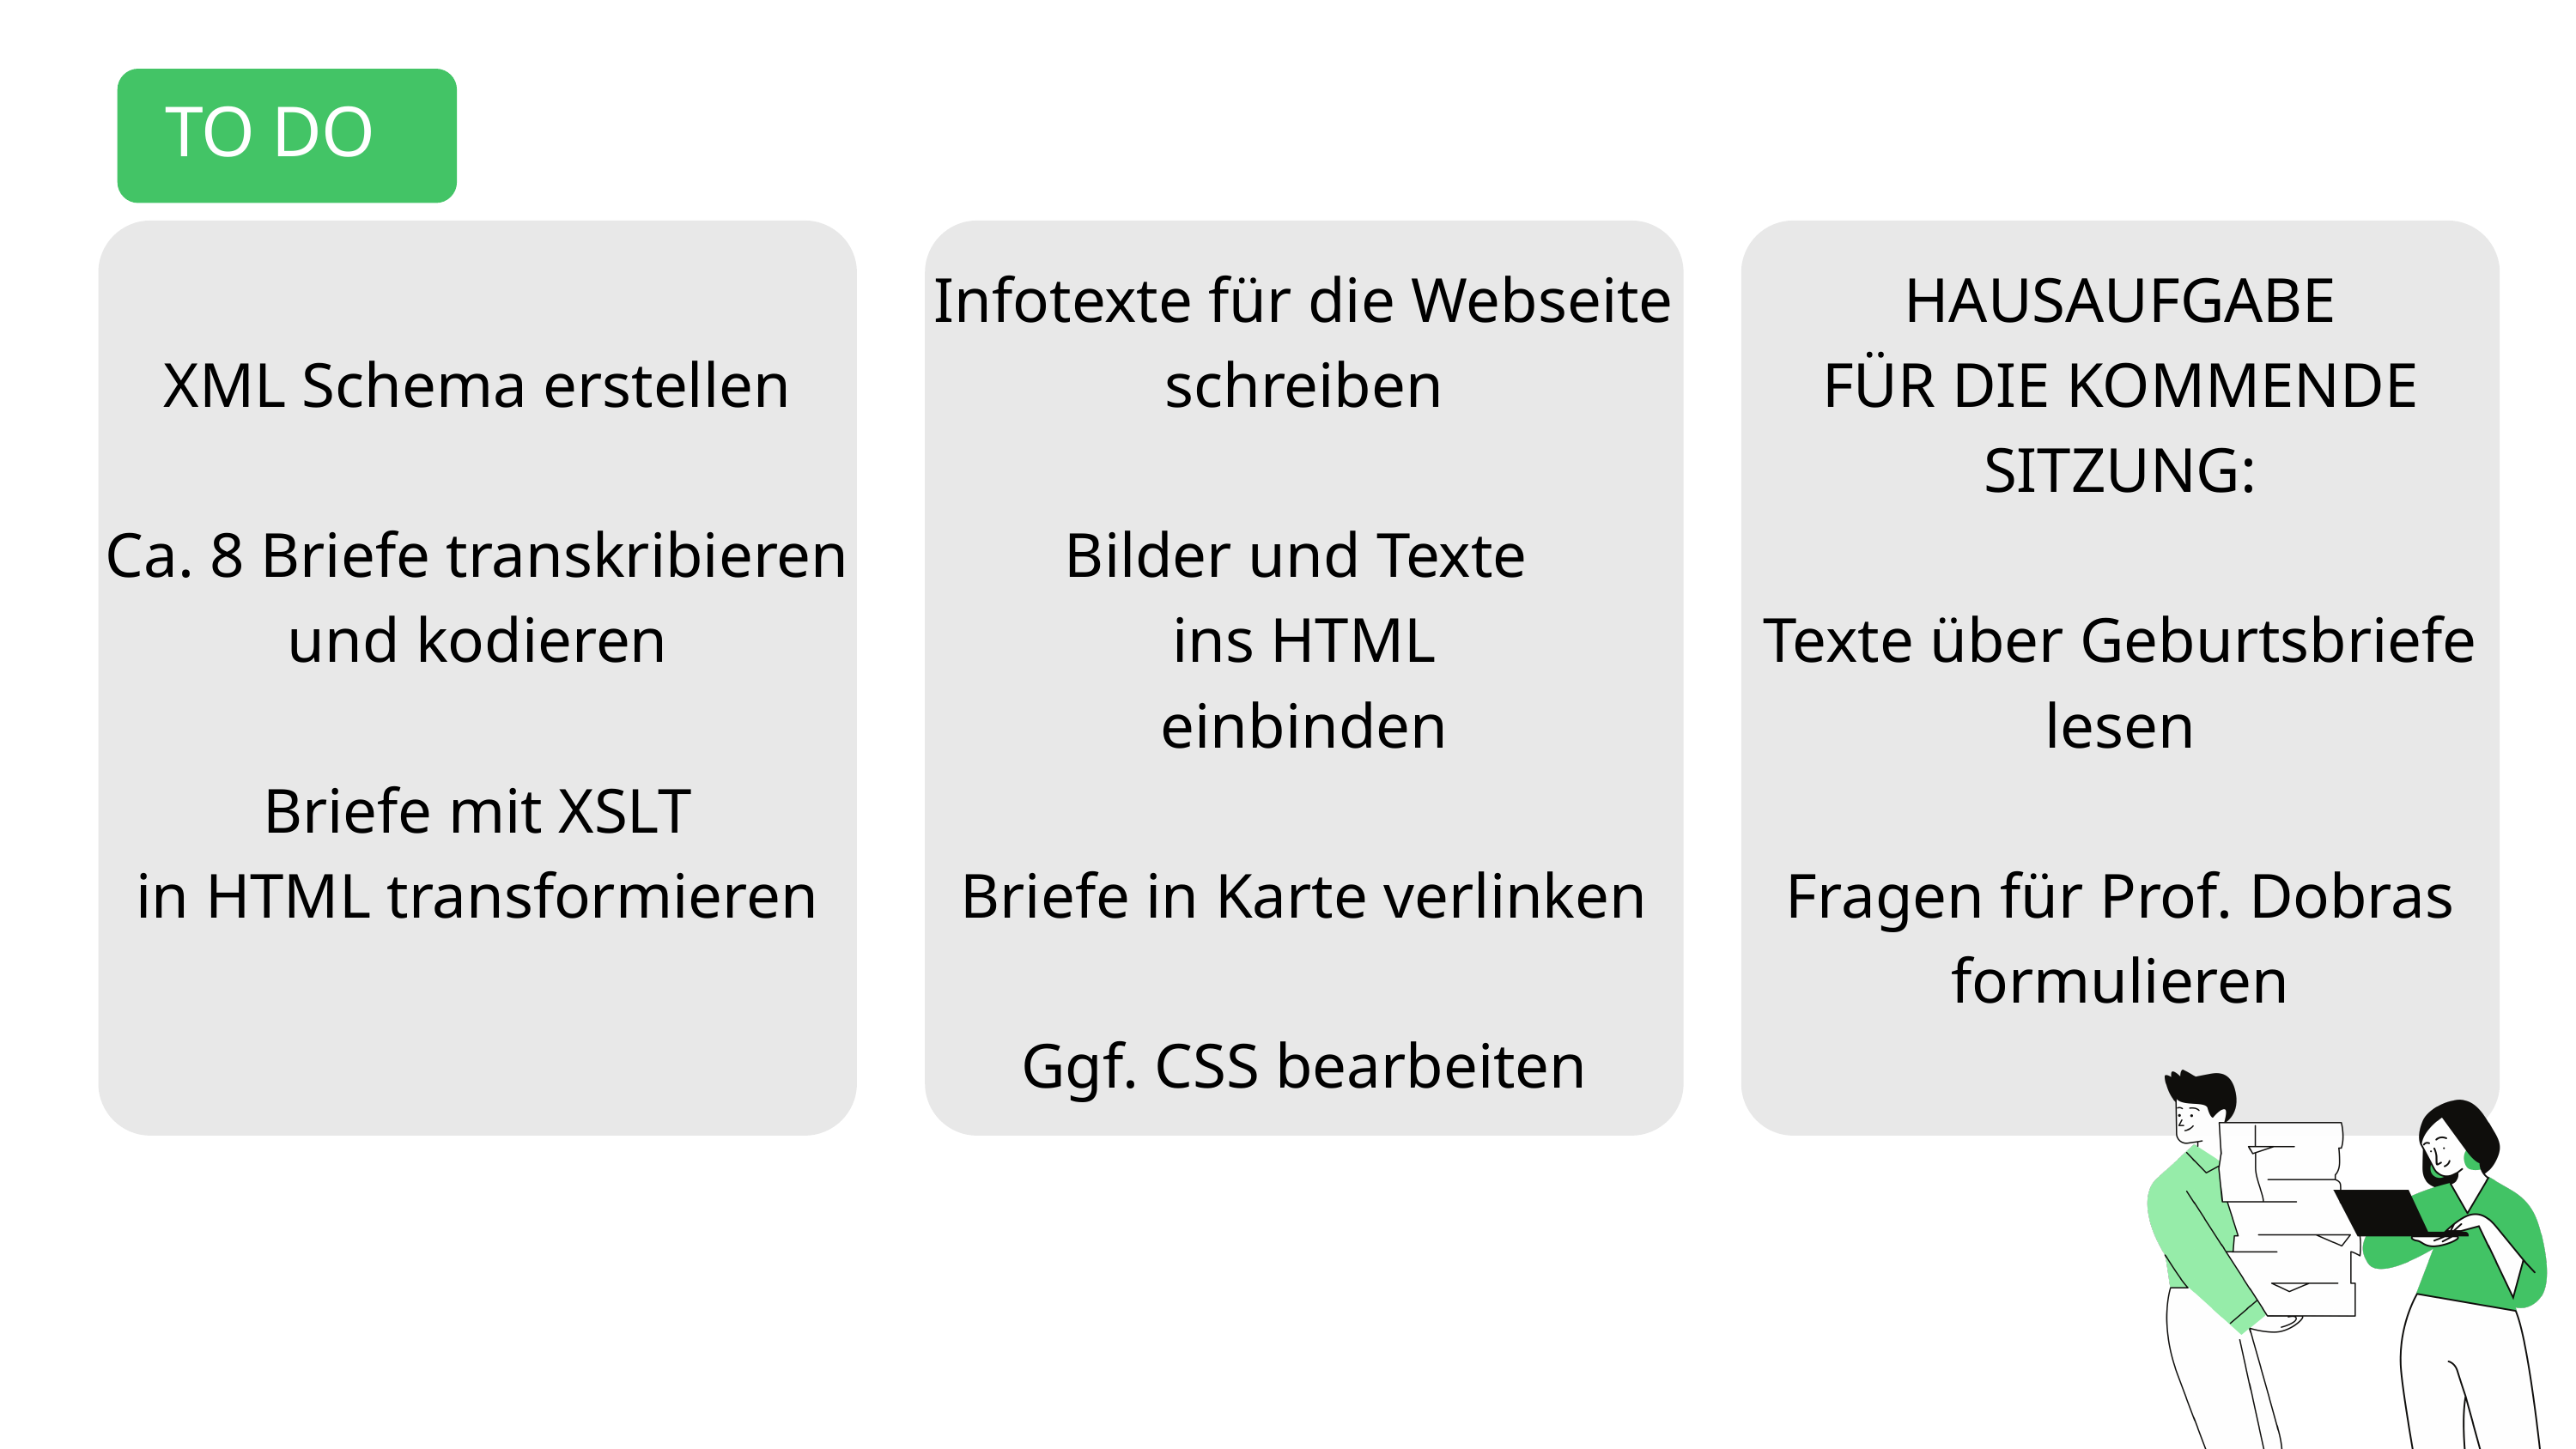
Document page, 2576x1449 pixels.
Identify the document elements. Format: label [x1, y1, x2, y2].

text_box [1741, 220, 2500, 1137]
text_box [98, 220, 858, 1137]
text_box [117, 68, 458, 203]
text_box [2138, 1069, 2576, 1449]
text_box [924, 220, 1684, 1137]
